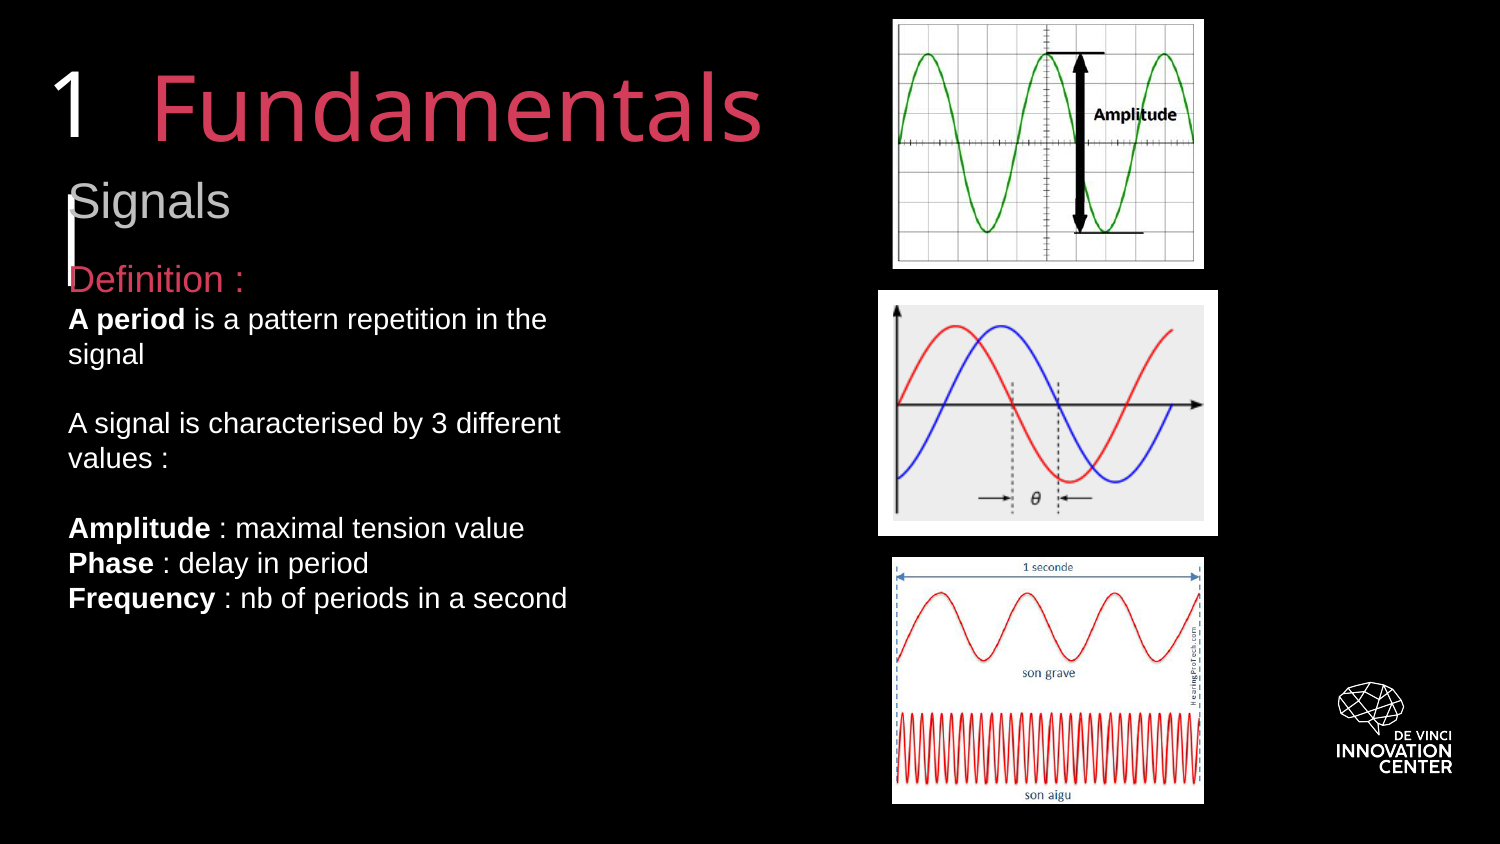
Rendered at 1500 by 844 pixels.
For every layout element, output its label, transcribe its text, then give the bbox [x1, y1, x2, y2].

text_box Signals [52, 150, 546, 248]
text_box Definition : A period is a pattern repetition in the signal A signal is characterised by 3 different values : Amplitude : maximal tension value Phase : delay in period Frequency : nb of periods in a second [53, 247, 593, 750]
picture [892, 557, 1204, 804]
list Fundamentals [115, 18, 877, 166]
picture [1320, 656, 1471, 807]
list 1| [12, 14, 144, 147]
picture [892, 304, 1204, 522]
picture [892, 19, 1204, 269]
